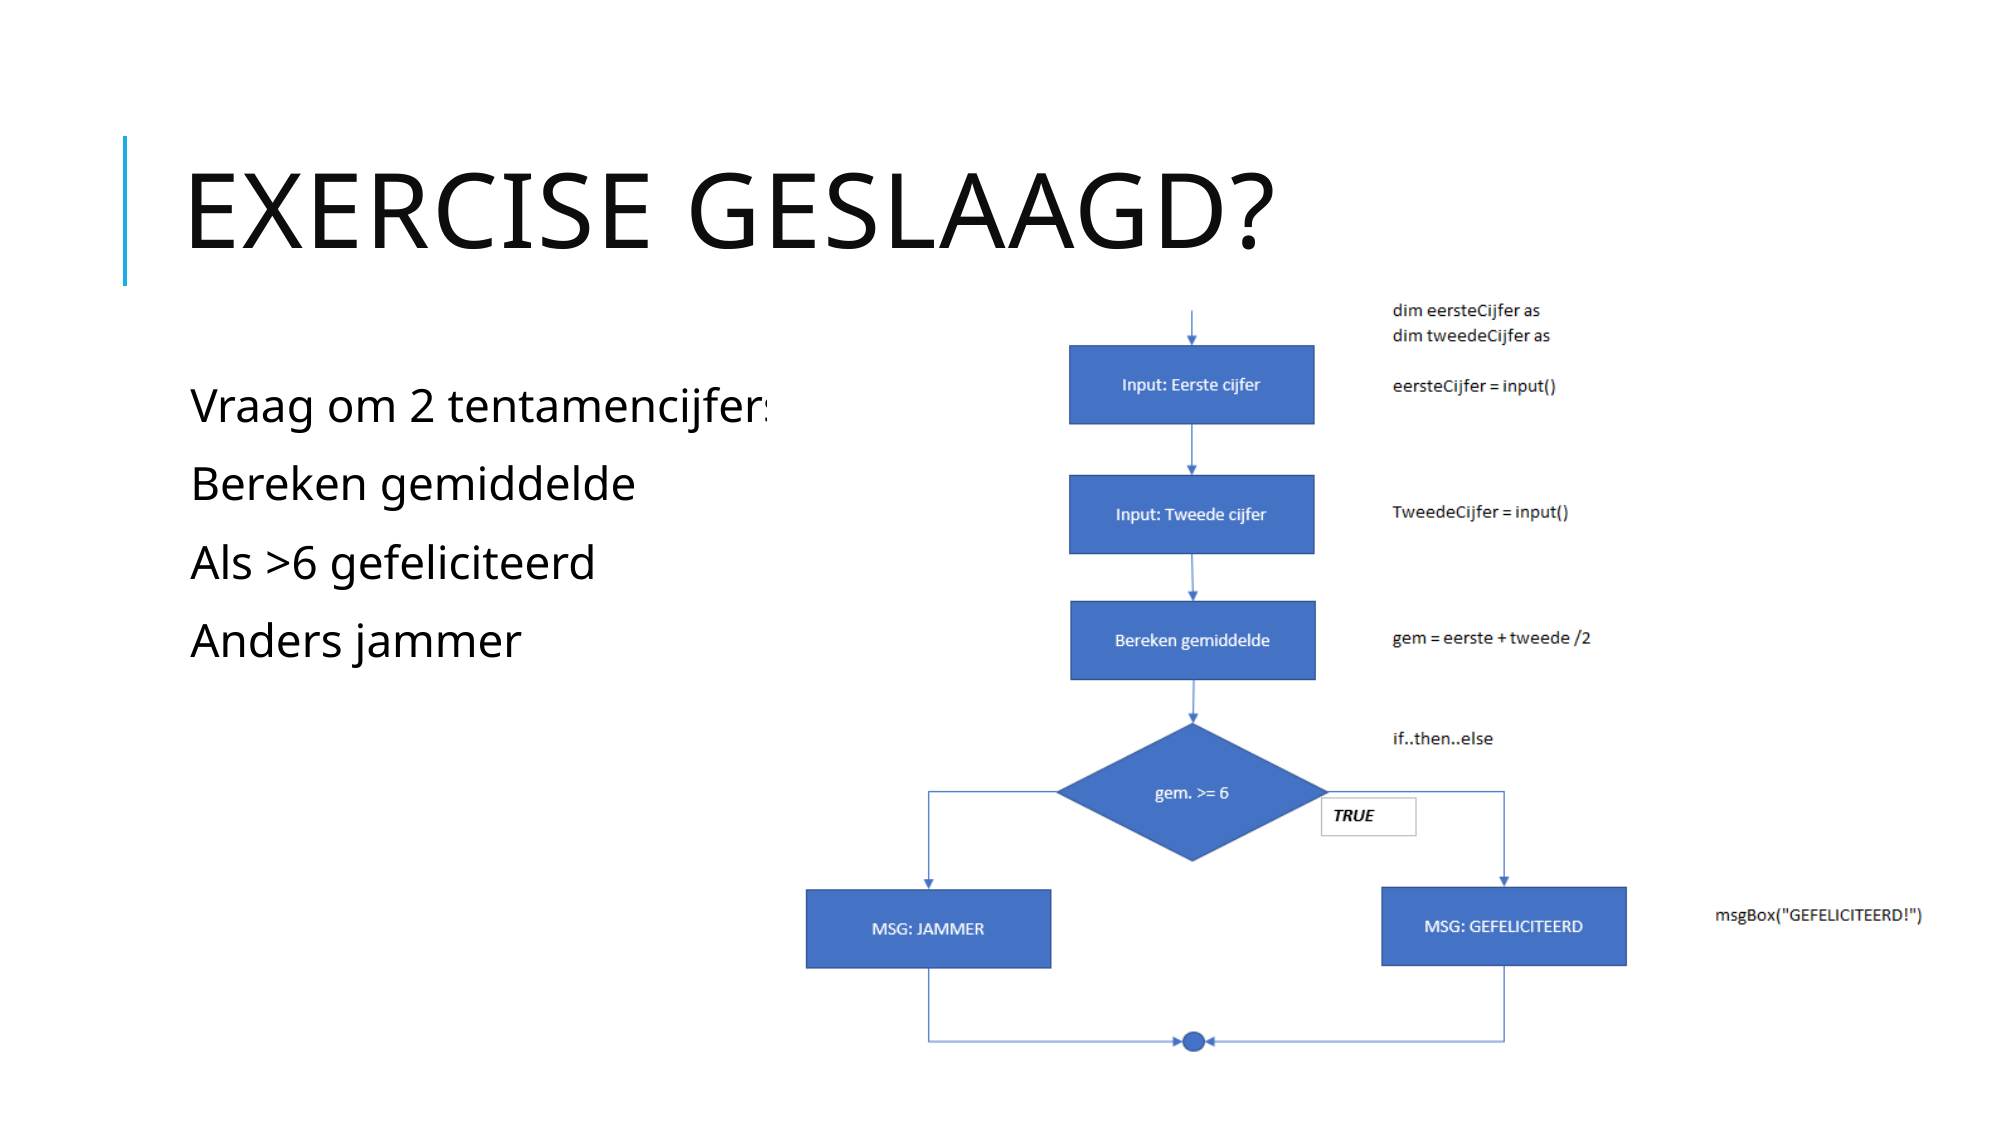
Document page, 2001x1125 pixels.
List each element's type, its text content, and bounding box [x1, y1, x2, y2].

list Vraag om 2 tentamencijfers Bereken gemiddelde Als >6 gefeliciteerd Anders jammer [168, 375, 760, 1035]
title Exercise geslaagd? [168, 96, 1763, 342]
picture [767, 281, 1957, 1072]
